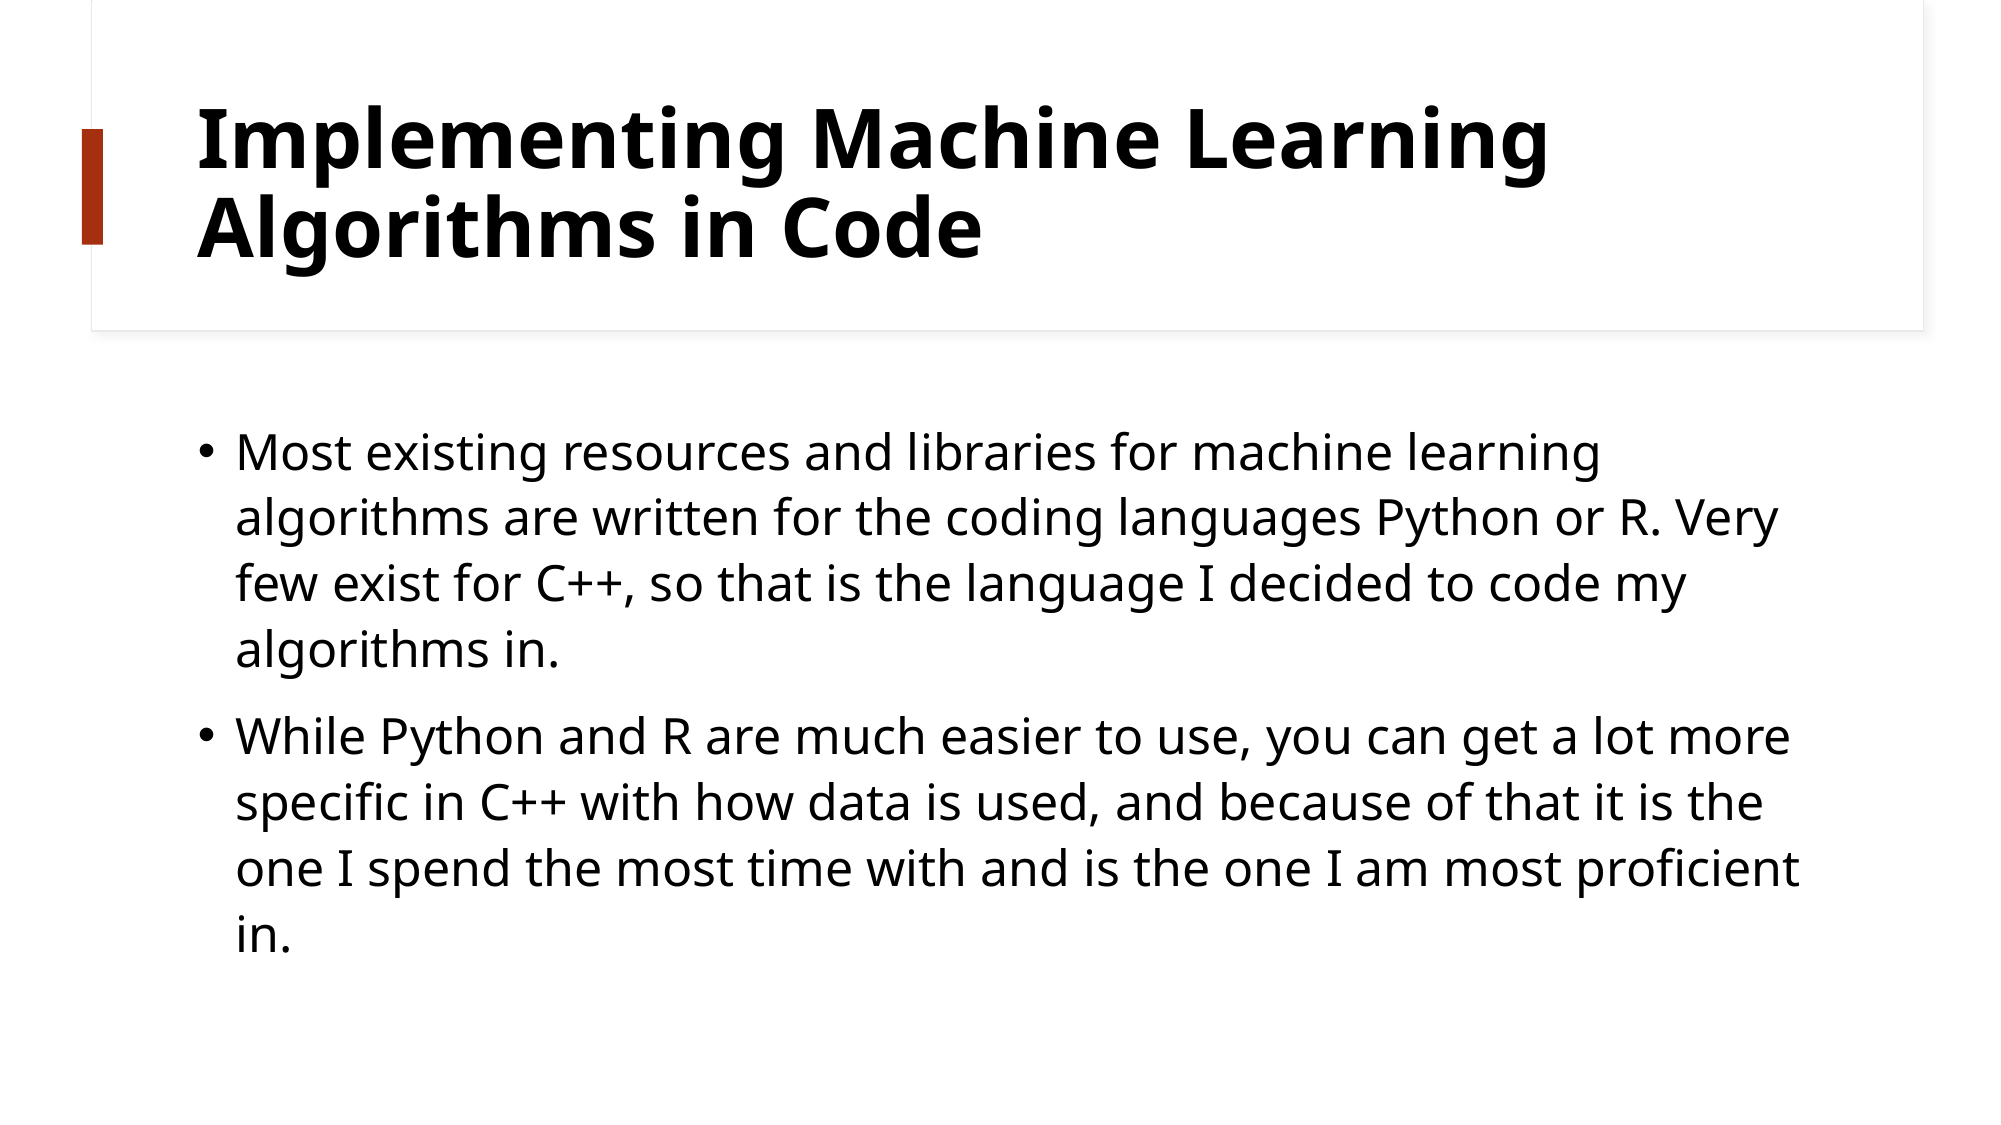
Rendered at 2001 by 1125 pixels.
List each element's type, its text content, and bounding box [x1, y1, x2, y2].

list Most existing resources and libraries for machine learning algorithms are written for the coding languages Python or R. Very few exist for C++, so that is the language I decided to code my algorithms in. While Python and R are much easier to use, you can get a lot more specific in C++ with how data is used, and because of that it is the one I spend the most time with and is the one I am most proficient in. [183, 406, 1851, 1013]
title Implementing Machine Learning Algorithms in Code [183, 90, 1851, 284]
